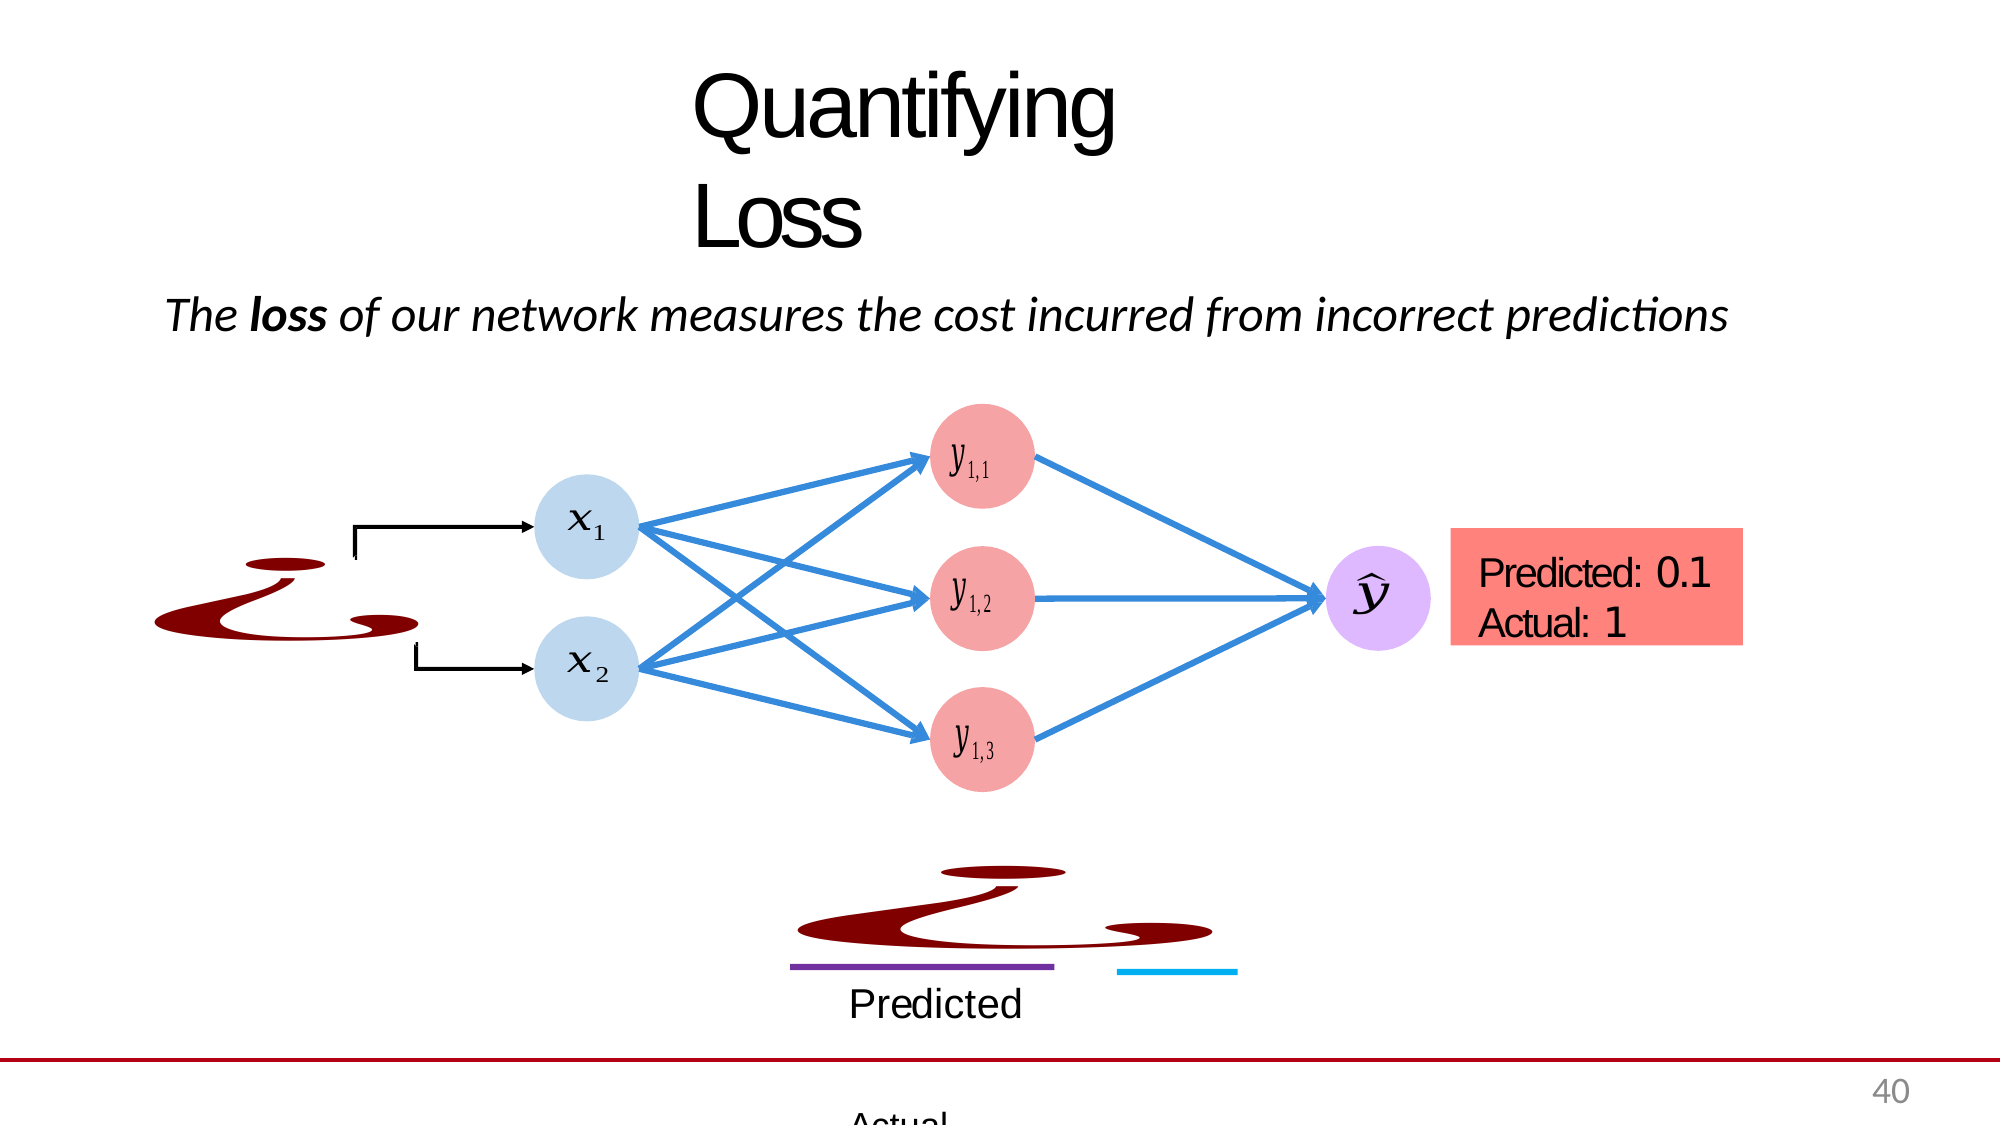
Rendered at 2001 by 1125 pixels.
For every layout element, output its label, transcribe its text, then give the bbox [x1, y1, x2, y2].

text_box [648, 527, 783, 564]
text_box [786, 561, 930, 604]
text_box [736, 598, 930, 738]
text_box [1325, 545, 1431, 651]
text_box [638, 667, 931, 745]
text_box [930, 687, 1035, 793]
text_box [930, 403, 1035, 509]
text_box [649, 632, 784, 669]
text_box [1033, 453, 1325, 597]
text_box [786, 599, 930, 635]
text_box [930, 546, 1035, 652]
text_box Predicted: 0.1 Actual: 1 [1450, 528, 1743, 646]
text_box [534, 616, 639, 722]
text_box The loss of our network measures the cost incurred from incorrect predictions [162, 279, 1780, 342]
title Quantifying Loss [689, 44, 1311, 267]
text_box Predicted Actual [705, 974, 1242, 1125]
text_box [1033, 599, 1326, 743]
text_box [534, 474, 639, 580]
text_box [637, 527, 736, 598]
text_box [637, 456, 931, 672]
text_box [352, 520, 535, 560]
text_box [1035, 589, 1326, 608]
text_box [638, 451, 929, 530]
text_box [414, 642, 535, 676]
slide_number 40 [1449, 1065, 1910, 1122]
